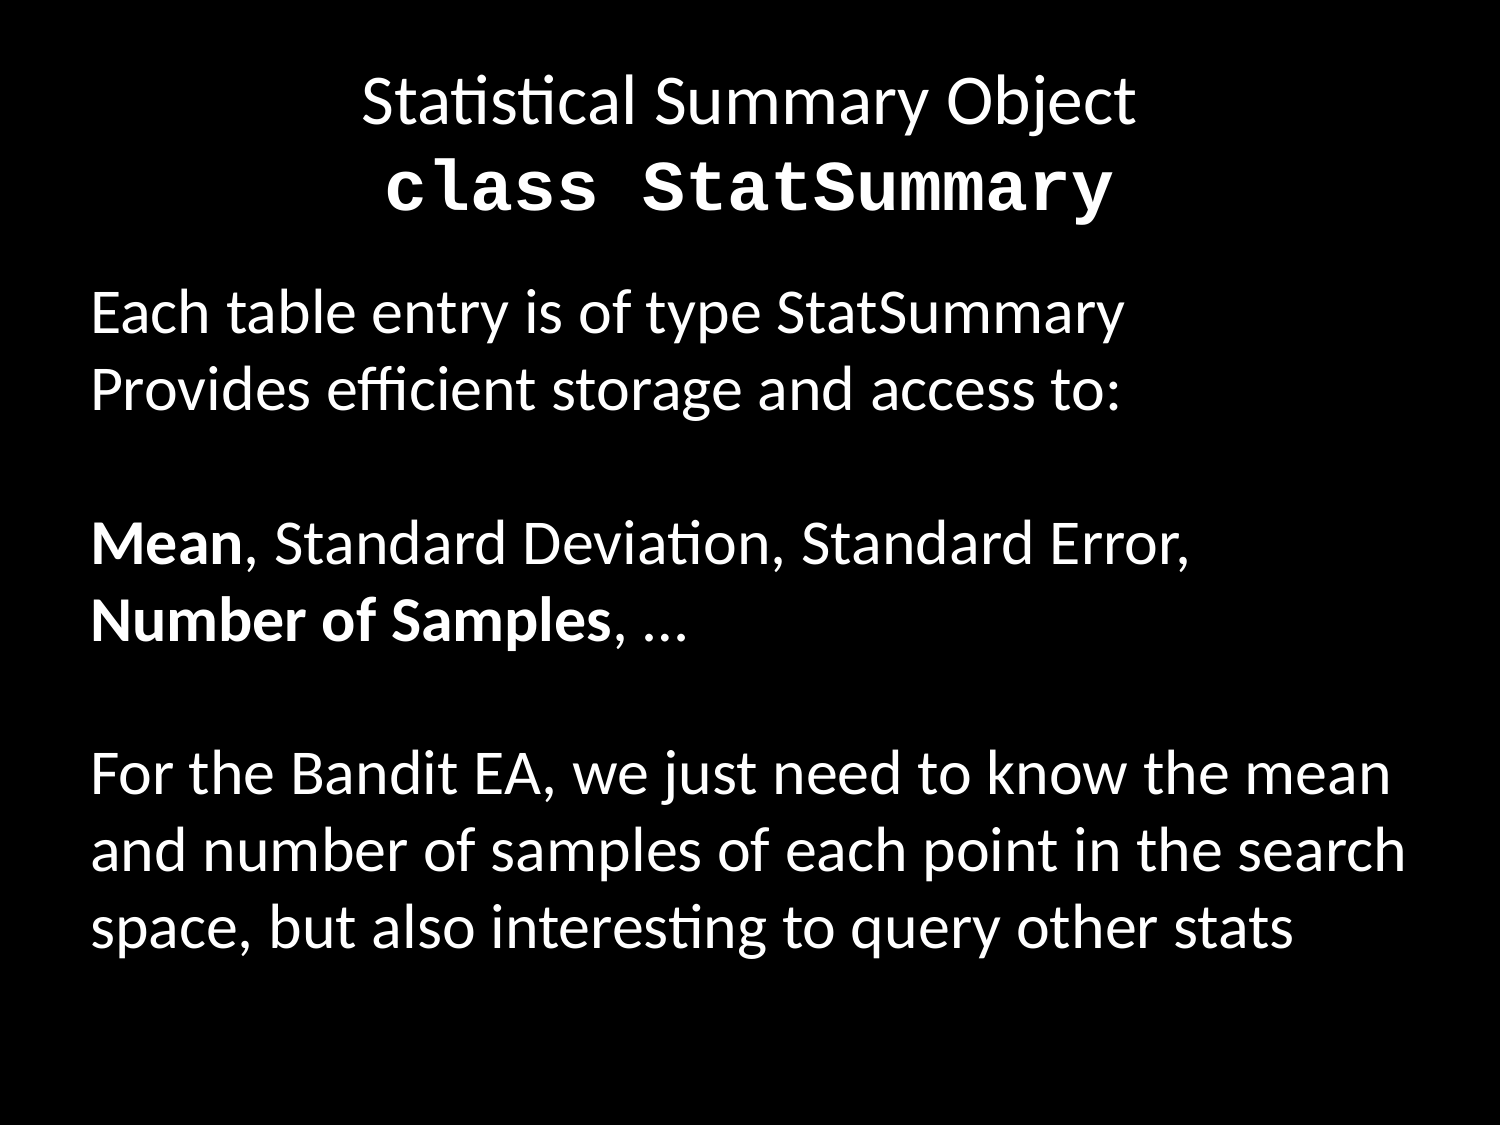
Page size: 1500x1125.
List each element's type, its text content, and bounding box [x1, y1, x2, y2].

list Each table entry is of type StatSummary Provides efficient storage and access to: Mean, Standard Deviation, Standard Error, Number of Samples, … For the Bandit EA, we just need to know the mean and number of samples of each point in the search space, but also interesting to query other stats [75, 262, 1425, 1005]
title Statistical Summary Object class StatSummary [75, 45, 1425, 233]
